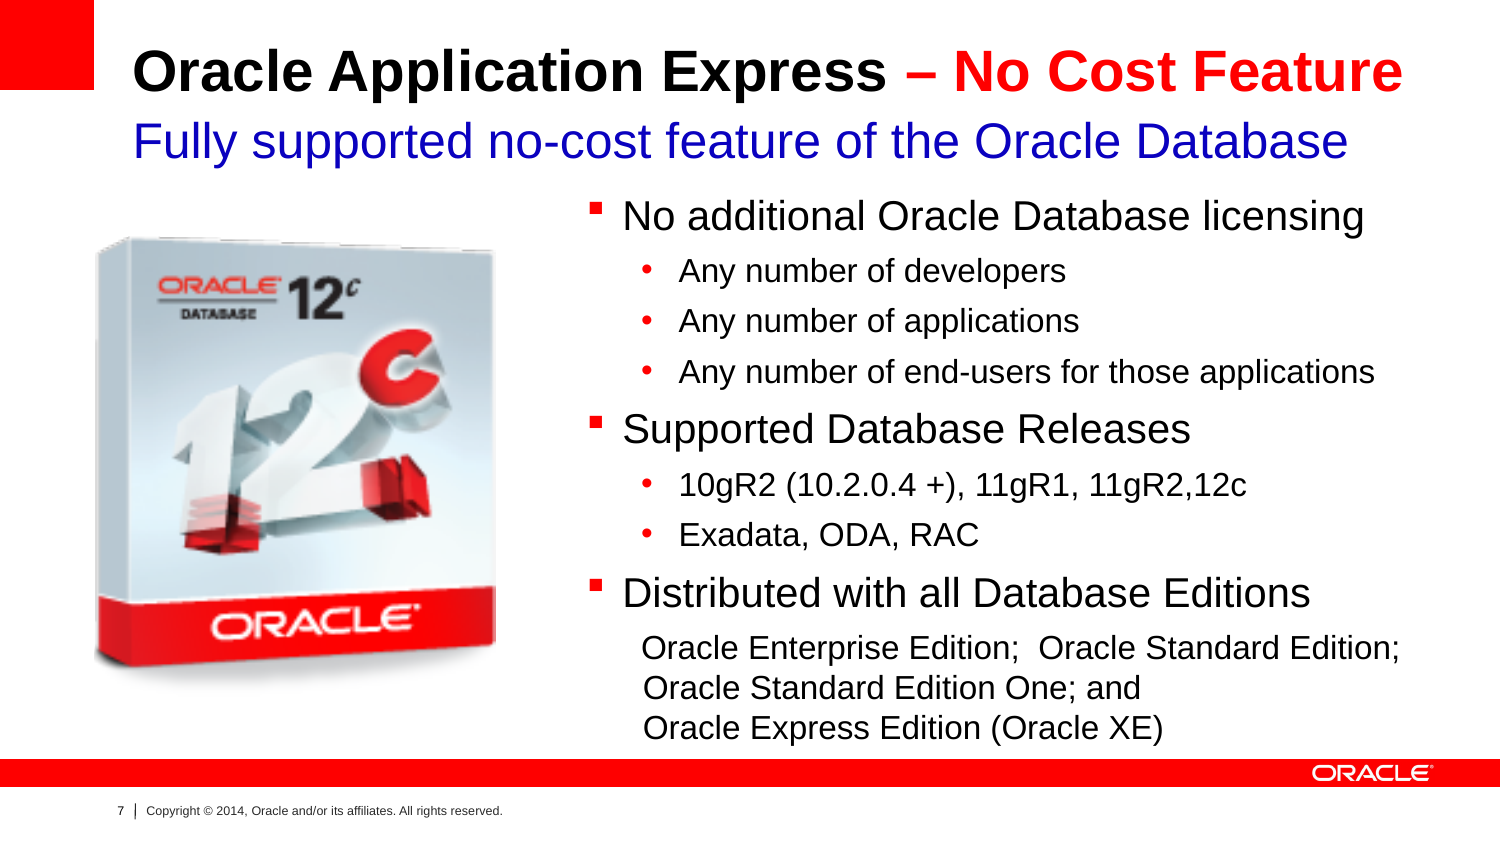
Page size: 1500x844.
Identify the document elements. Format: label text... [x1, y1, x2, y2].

text_box No additional Oracle Database licensing Any number of developers Any number of applications Any number of end-users for those applications Supported Database Releases 10gR2 (10.2.0.4 +), 11gR1, 11gR2,12c Exadata, ODA, RAC Distributed with all Database Editions Oracle Enterprise Edition; Oracle Standard Edition; Oracle Standard Edition One; and Oracle Express Edition (Oracle XE) [571, 181, 1491, 761]
title Oracle Application Express – No Cost Feature [132, 33, 1467, 104]
list Fully supported no-cost feature of the Oracle Database [132, 108, 1468, 161]
picture [0, 759, 1500, 787]
picture [94, 236, 496, 757]
